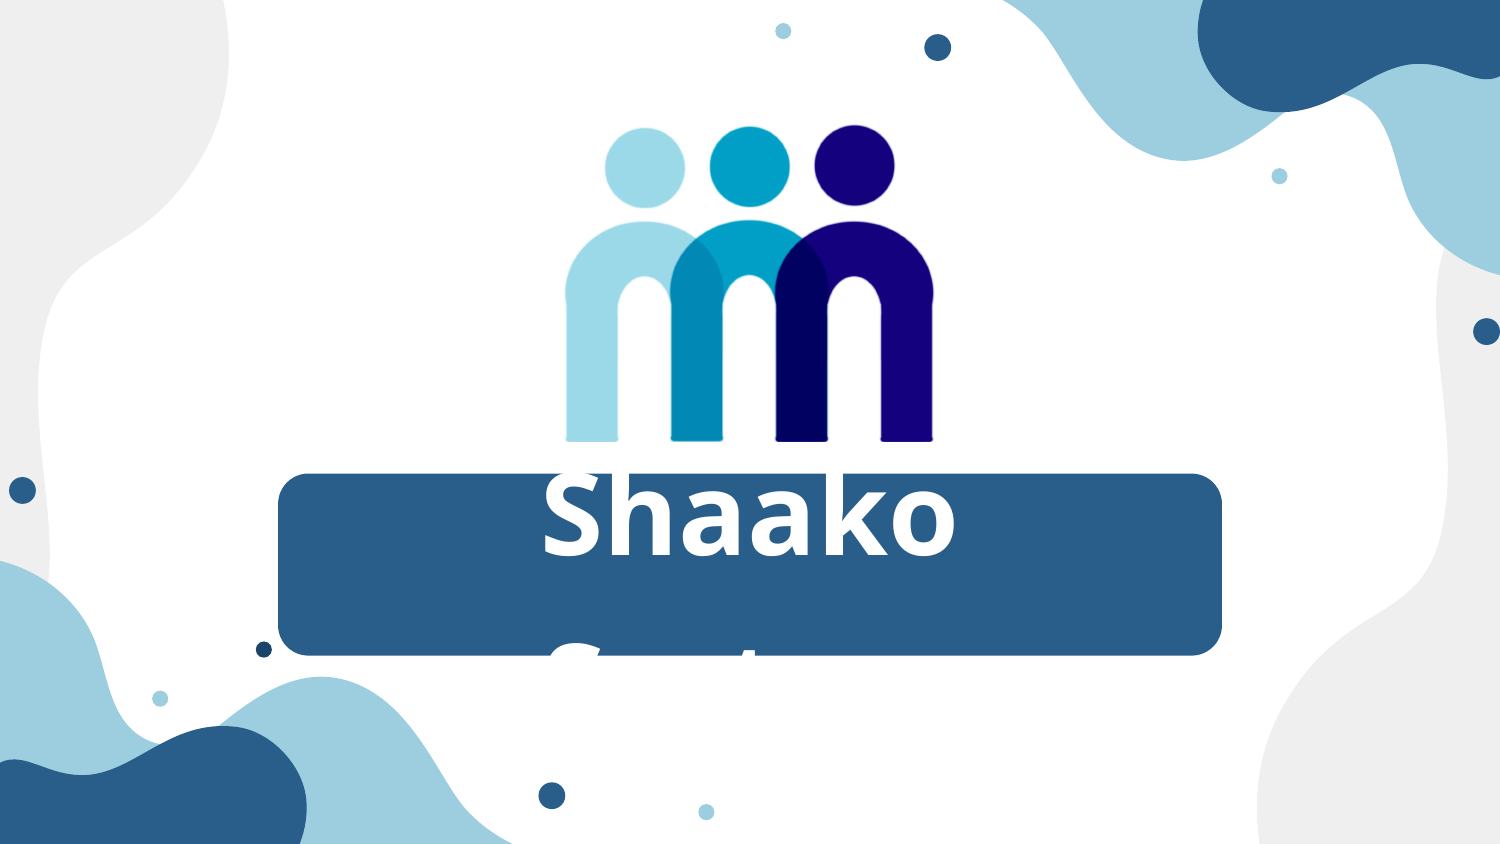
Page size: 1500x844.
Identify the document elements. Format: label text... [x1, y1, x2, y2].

title Shaako System [305, 508, 1195, 648]
text_box [278, 473, 1222, 656]
picture [564, 119, 936, 443]
